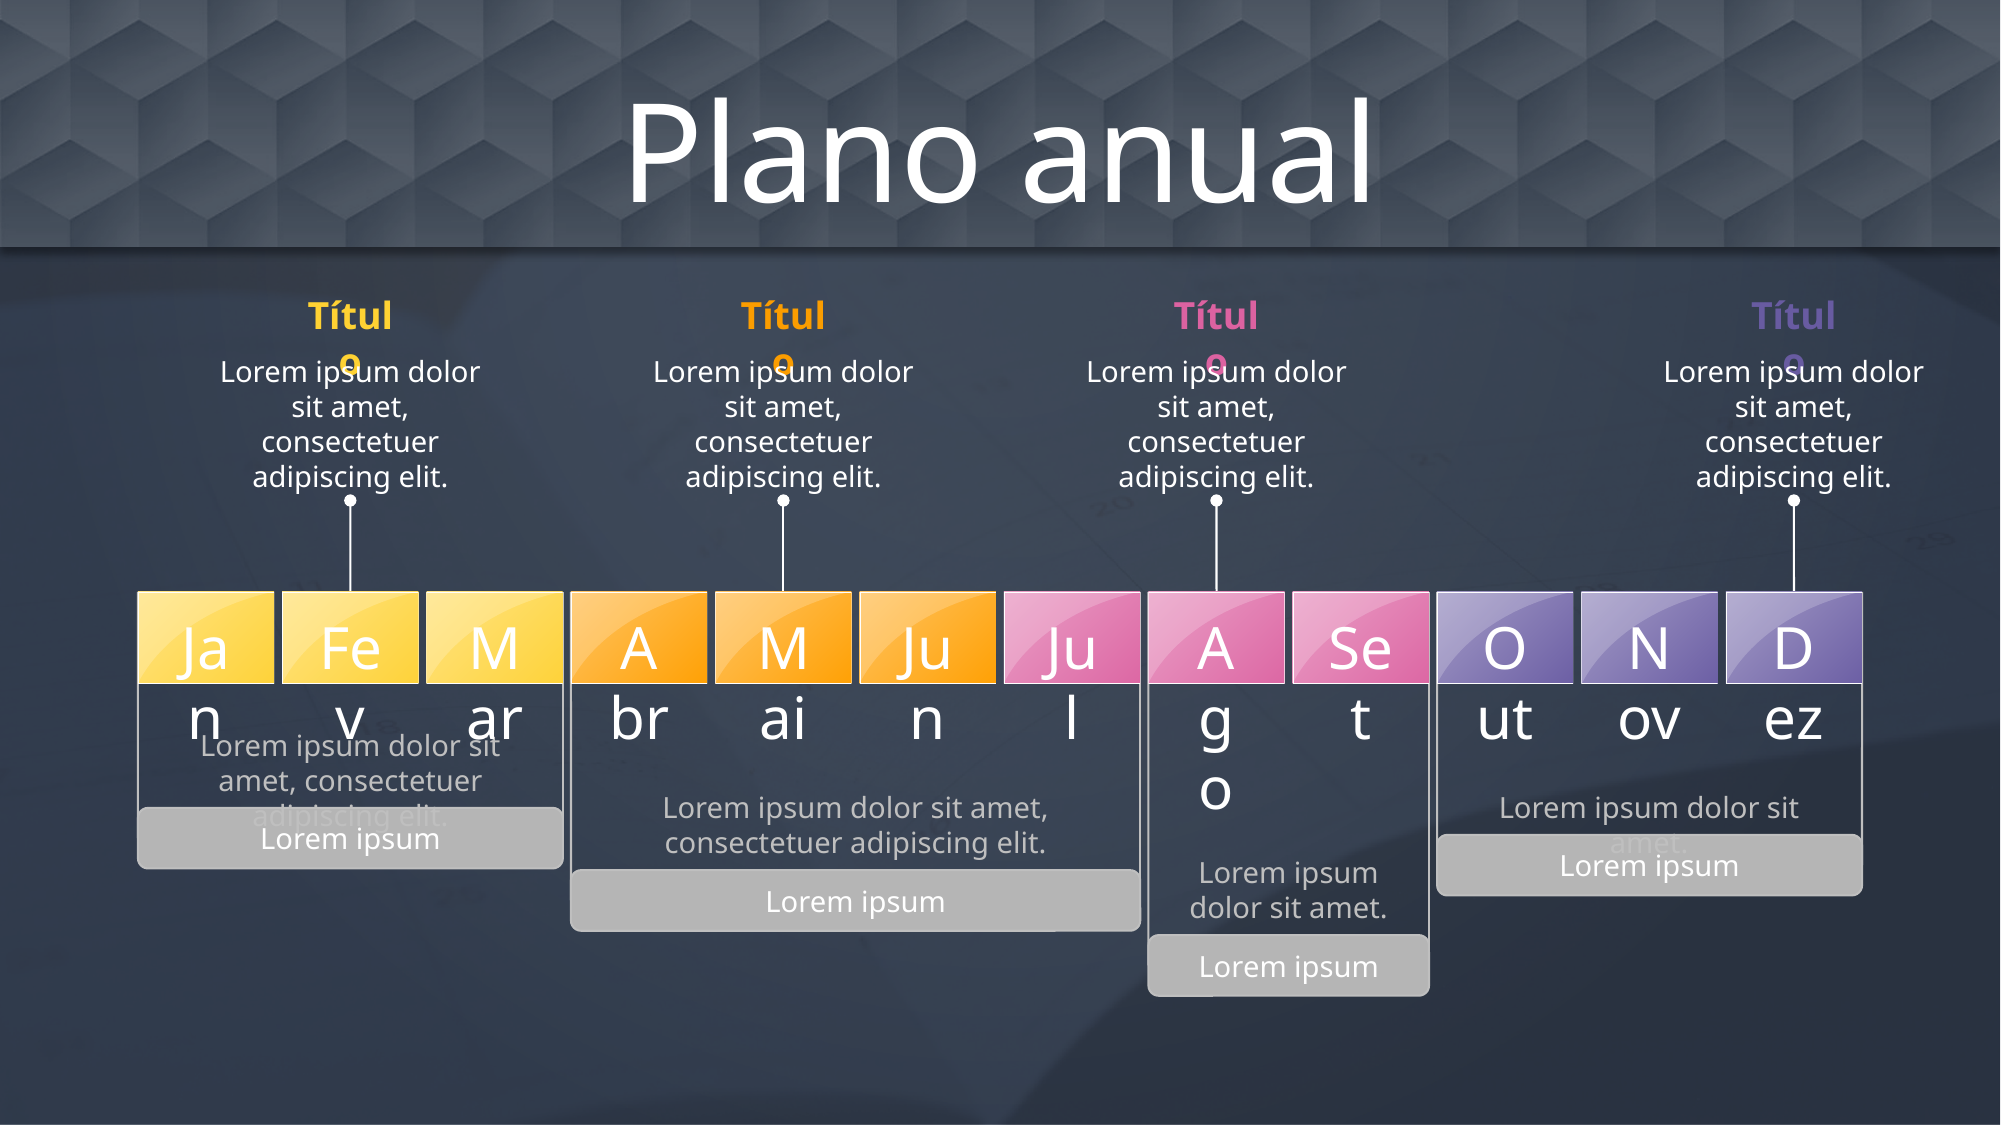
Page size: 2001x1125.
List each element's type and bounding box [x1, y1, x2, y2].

text_box [629, 284, 938, 589]
text_box [137, 591, 1863, 690]
text_box [1640, 284, 1948, 592]
text_box [570, 701, 1141, 931]
text_box [137, 699, 564, 869]
text_box [1148, 701, 1430, 996]
text_box [1062, 284, 1371, 590]
text_box [196, 284, 505, 589]
picture [0, 0, 2001, 1125]
text_box [1436, 701, 1863, 896]
